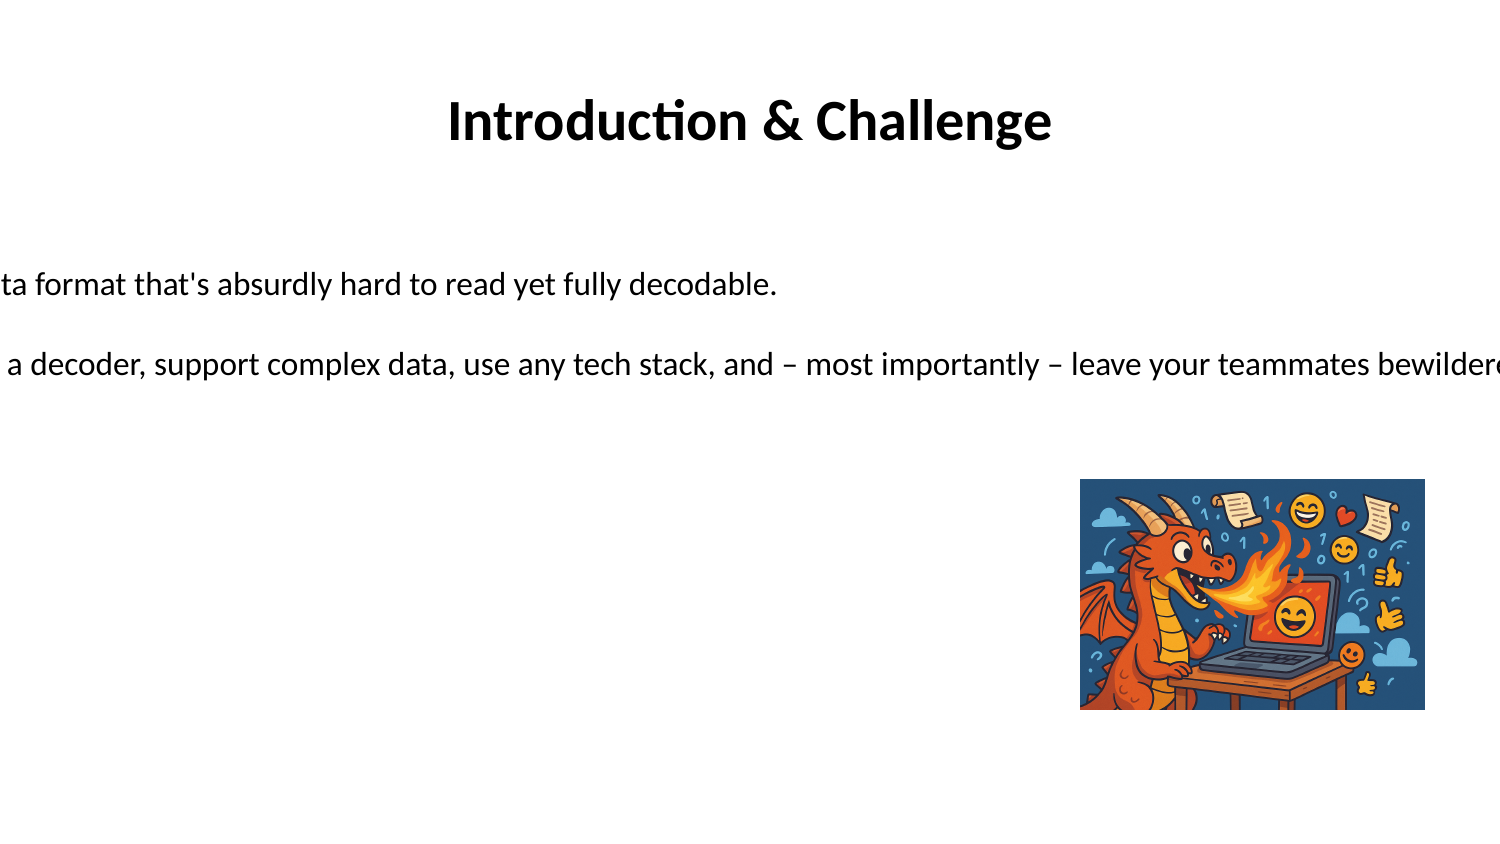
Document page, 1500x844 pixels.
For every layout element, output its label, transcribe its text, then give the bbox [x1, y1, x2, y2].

picture [1079, 479, 1426, 711]
text_box Introduction & Challenge [432, 75, 1068, 160]
text_box The Fckupathon challenged us to invent a data format that's absurdly hard to read yet fully decodable. The rules were simple: build an encoder and a decoder, support complex data, use any tech stack, and – most importantly – leave your teammates bewildered and laughing. [0, 209, 1500, 390]
